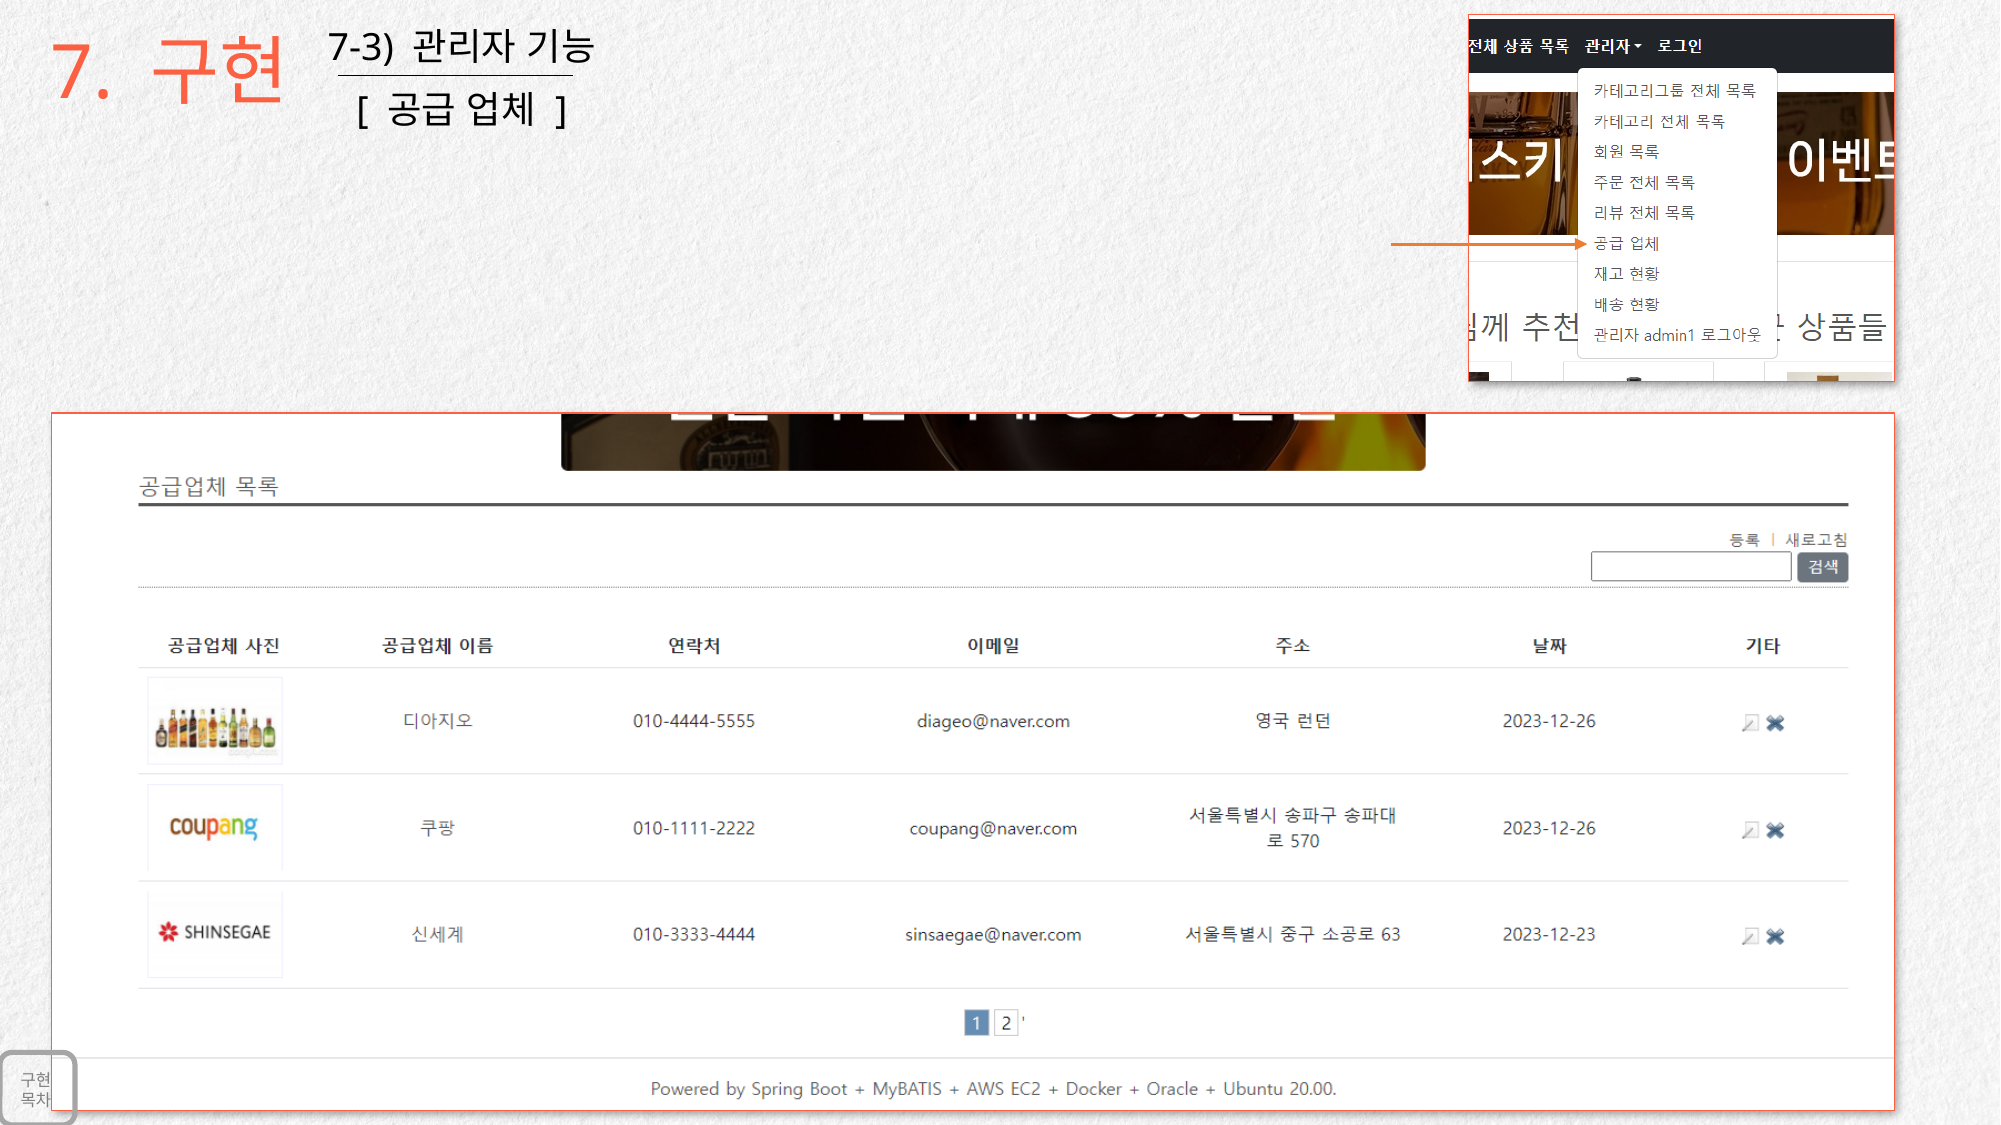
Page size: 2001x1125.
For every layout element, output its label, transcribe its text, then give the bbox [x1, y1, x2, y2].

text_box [0, 1052, 119, 1125]
text_box [ 공급 업체 ] [341, 78, 583, 138]
text_box 7-3) 관리자 기능 [312, 15, 611, 76]
text_box 7. 구현 [35, 15, 304, 121]
picture [52, 413, 1894, 1110]
picture [0, 0, 2000, 1125]
